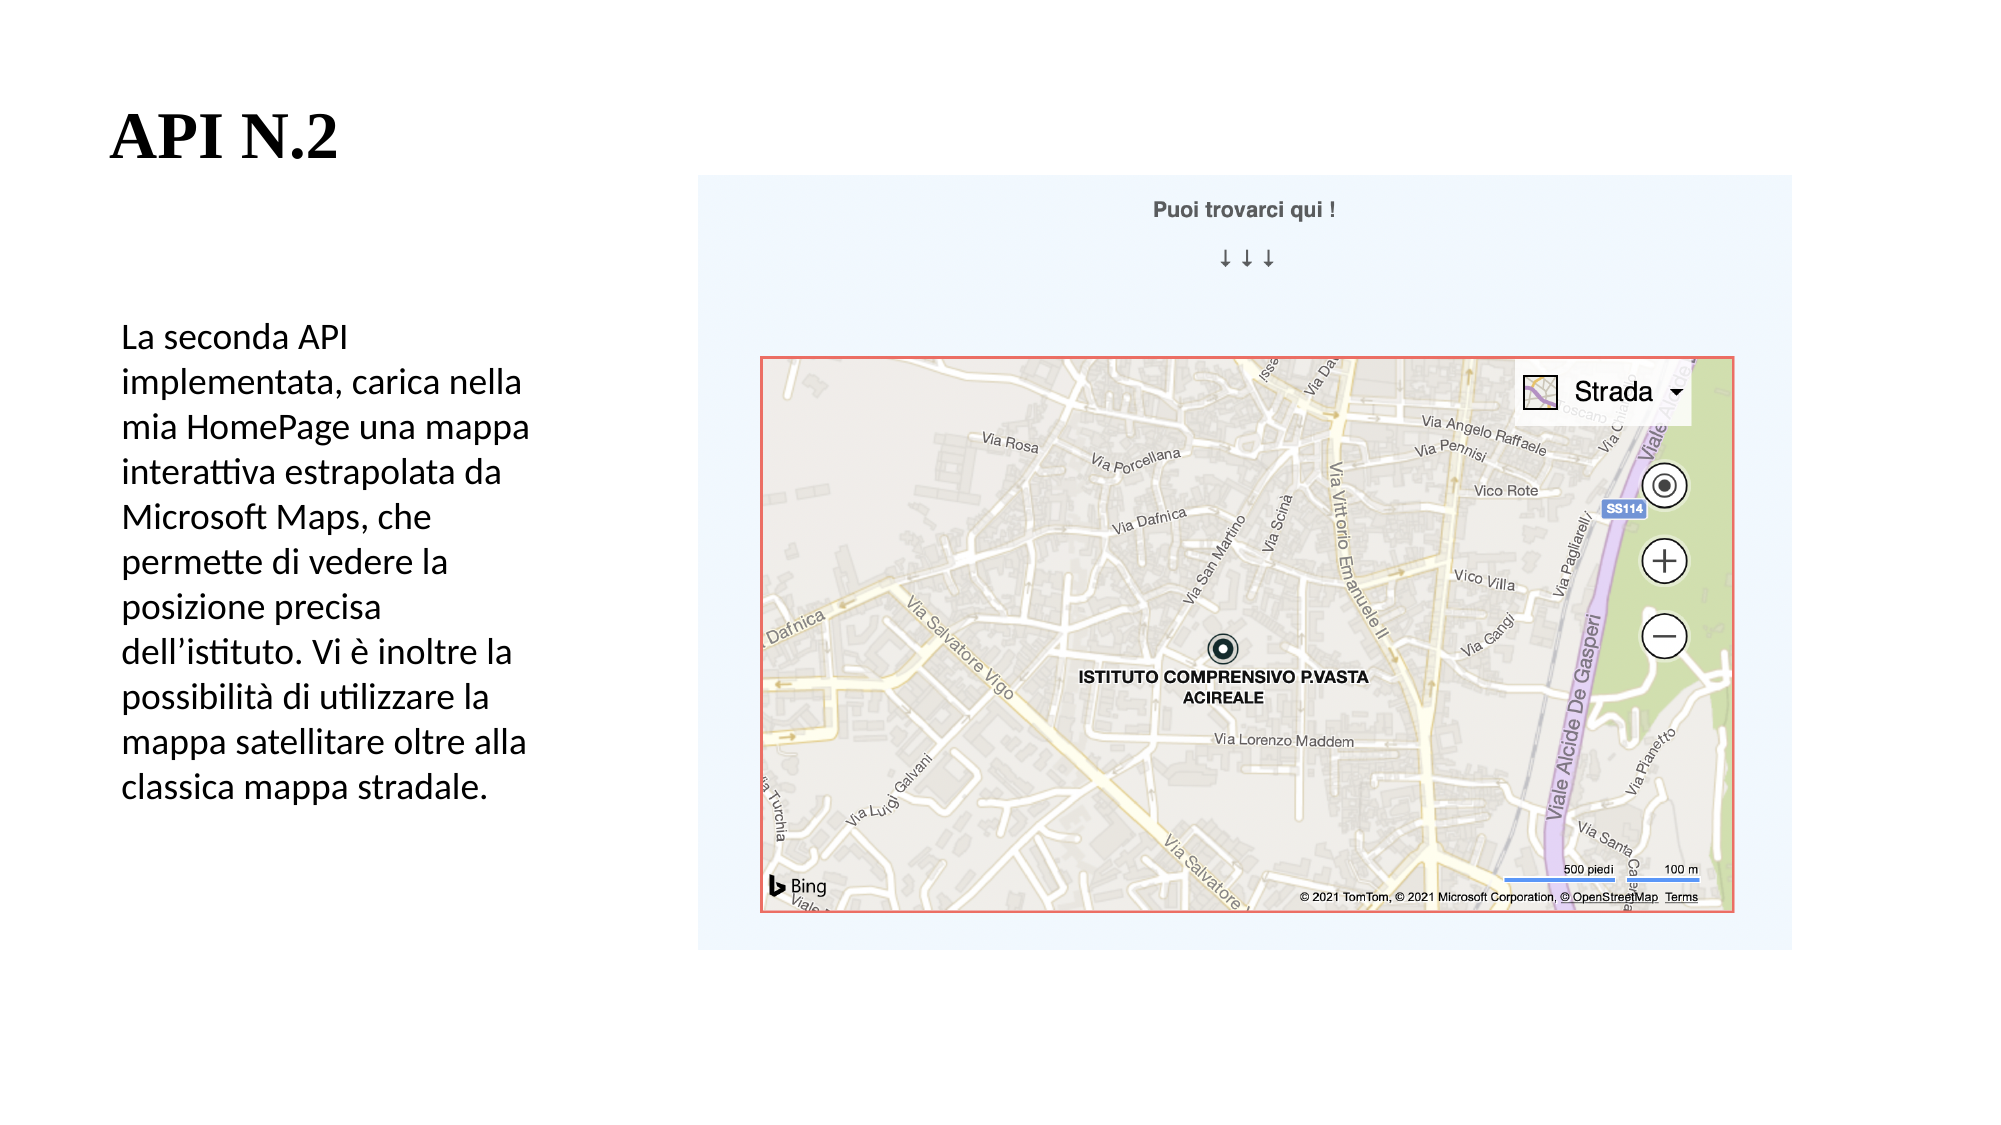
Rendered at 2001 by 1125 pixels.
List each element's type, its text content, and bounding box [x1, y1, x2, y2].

text_box La seconda API implementata, carica nella mia HomePage una mappa interattiva estrapolata da Microsoft Maps, che permette di vedere la posizione precisa dell’istituto. Vi è inoltre la possibilità di utilizzare la mappa satellitare oltre alla classica mappa stradale. [106, 304, 565, 815]
picture [698, 175, 1792, 950]
text_box API N.2 [94, 62, 425, 212]
